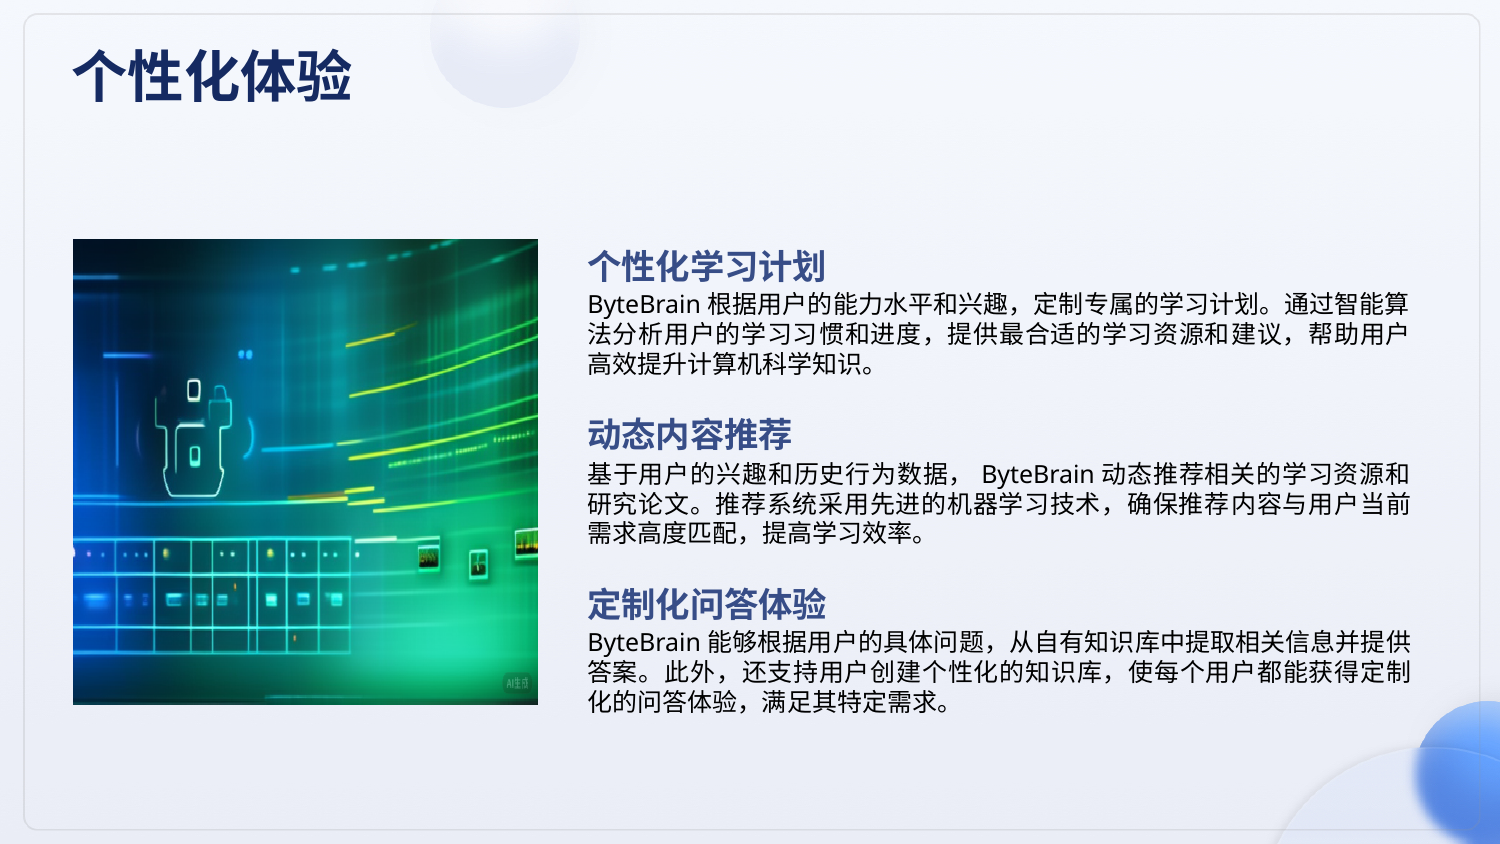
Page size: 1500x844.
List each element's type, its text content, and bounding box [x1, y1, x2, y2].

text_box 个性化体验 [55, 16, 1452, 124]
text_box 定制化问答体验 [571, 562, 1370, 611]
text_box 动态内容推荐 [571, 392, 1312, 442]
picture [0, 0, 1500, 844]
text_box 个性化学习计划 [571, 223, 1115, 272]
text_box ByteBrain能够根据用户的具体问题，从自有知识库中提取相关信息并提供答案。此外，还支持用户创建个性化的知识库，使每个用户都能获得定制化的问答体验，满足其特定需求。 [571, 611, 1427, 733]
text_box 基于用户的兴趣和历史行为数据，ByteBrain动态推荐相关的学习资源和研究论文。推荐系统采用先进的机器学习技术，确保推荐内容与用户当前需求高度匹配，提高学习效率。 [571, 442, 1427, 564]
text_box ByteBrain根据用户的能力水平和兴趣，定制专属的学习计划。通过智能算法分析用户的学习习惯和进度，提供最合适的学习资源和建议，帮助用户高效提升计算机科学知识。 [571, 272, 1427, 394]
